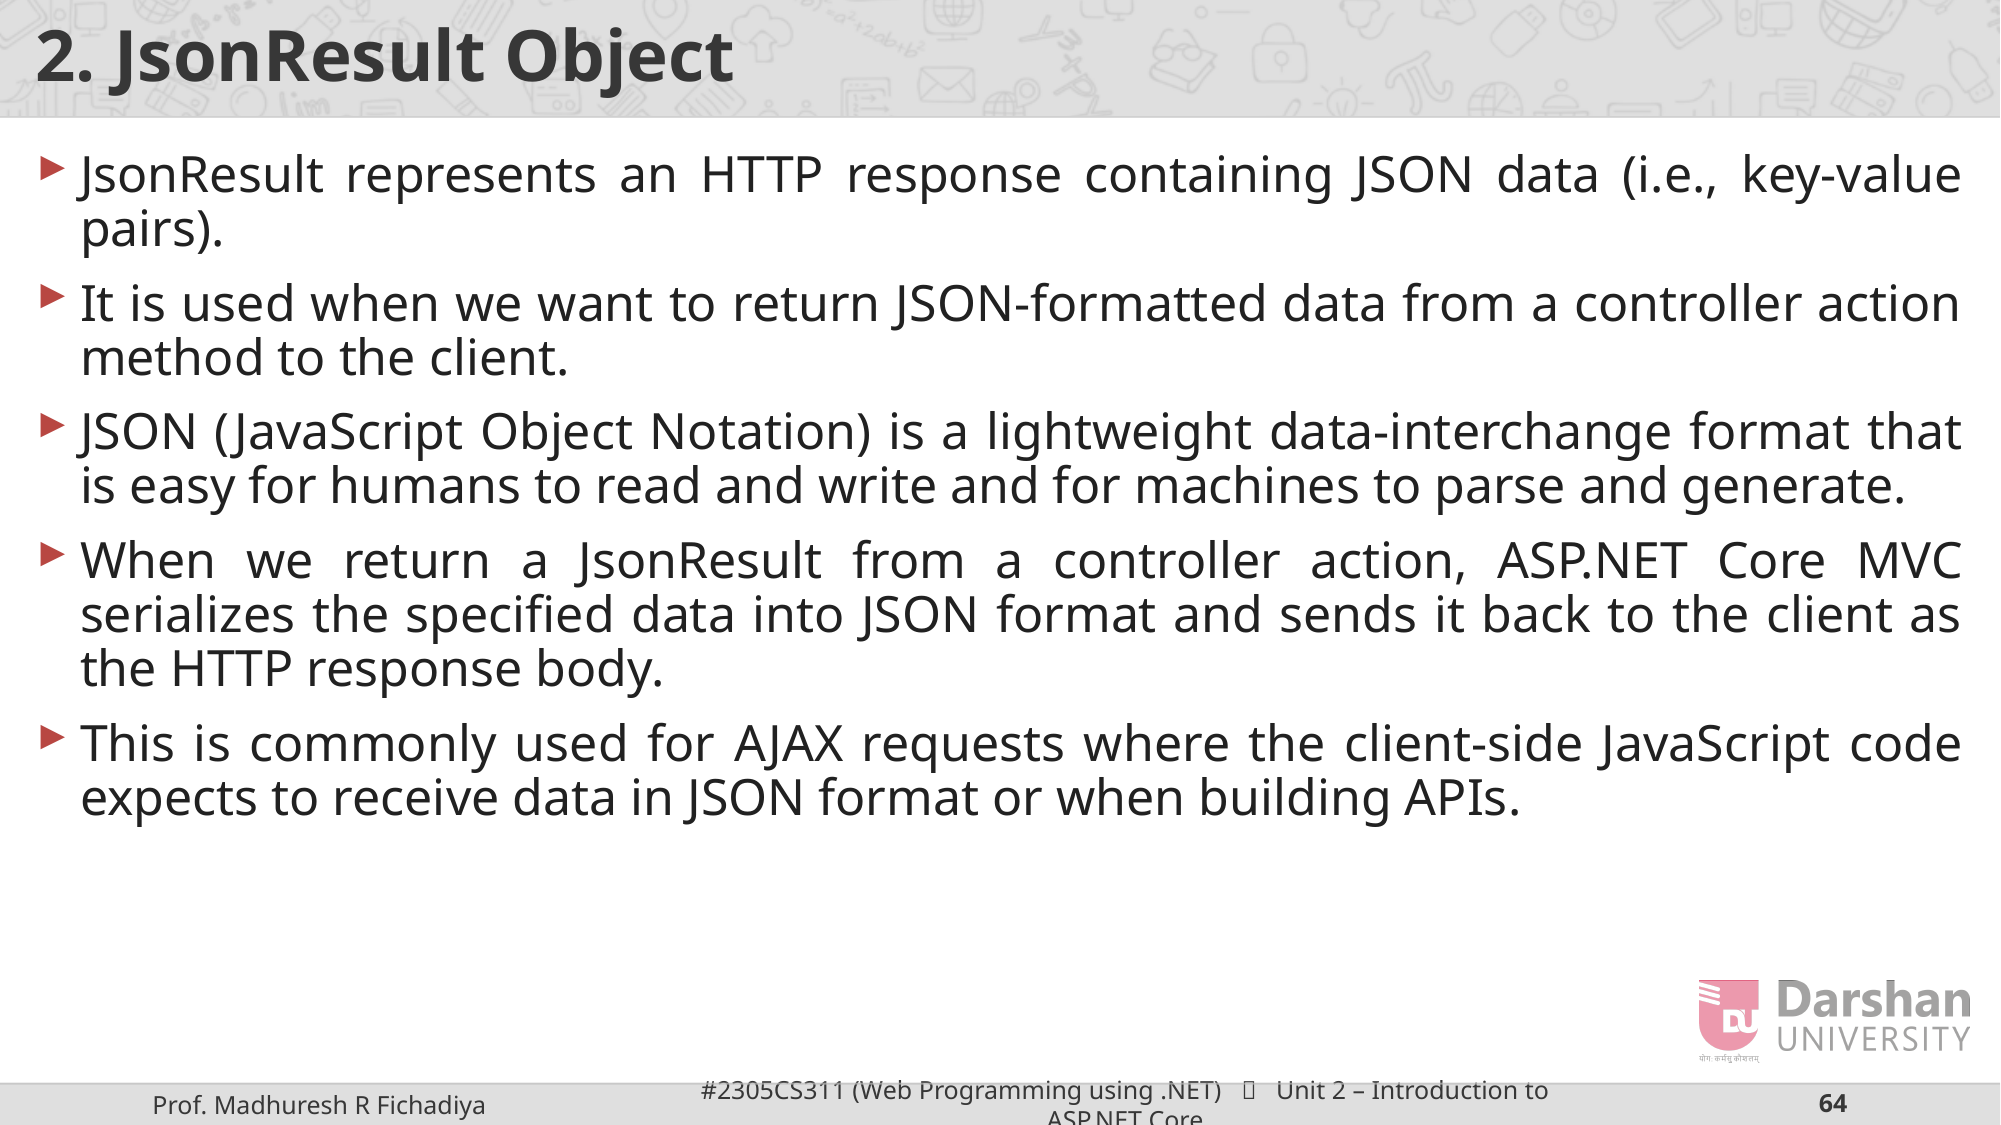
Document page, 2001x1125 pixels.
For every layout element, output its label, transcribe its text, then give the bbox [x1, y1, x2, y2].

title 2. JsonResult Object [0, 0, 2000, 117]
list JsonResult represents an HTTP response containing JSON data (i.e., key-value pairs). It is used when we want to return JSON-formatted data from a controller action method to the client. JSON (JavaScript Object Notation) is a lightweight data-interchange format that is easy for humans to read and write and for machines to parse and generate. When we return a JsonResult from a controller action, ASP.NET Core MVC serializes the specified data into JSON format and sends it back to the client as the HTTP response body. This is commonly used for AJAX requests where the client-side JavaScript code expects to receive data in JSON format or when building APIs. [21, 141, 1979, 1059]
